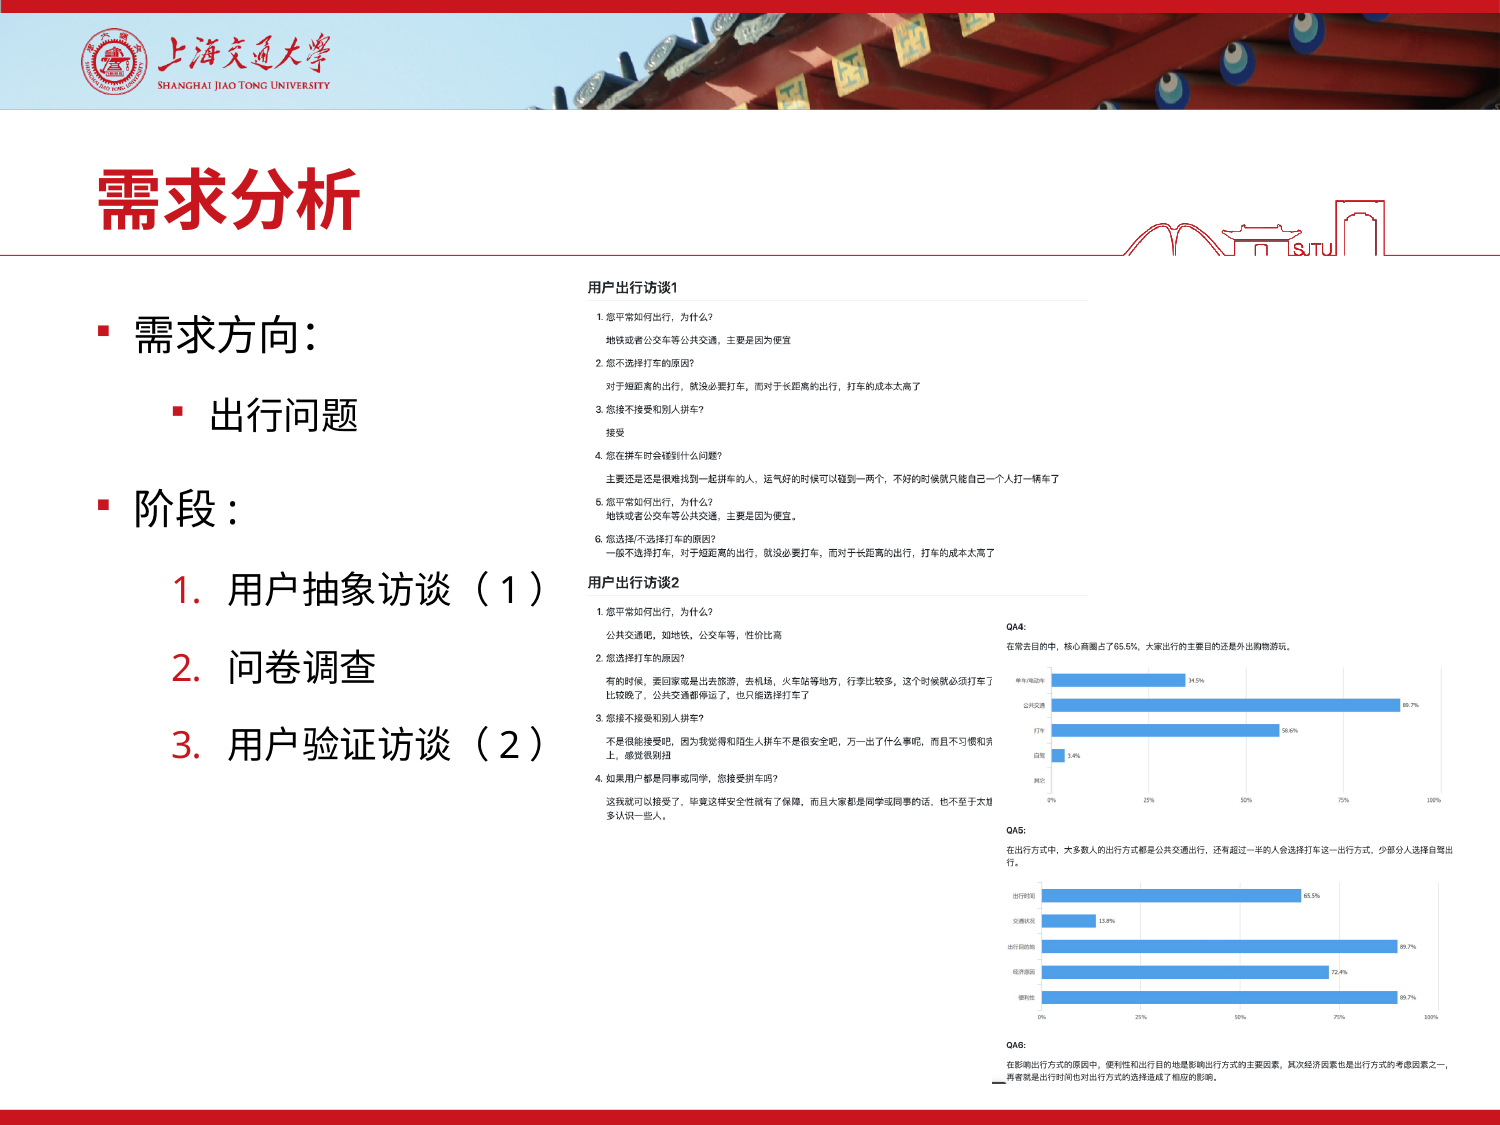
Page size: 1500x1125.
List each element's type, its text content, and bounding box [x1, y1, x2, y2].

list 需求方向： 出行问题 阶段: 用户抽象访谈（1） 问卷调查 用户验证访谈（2） [81, 276, 992, 1084]
picture [0, 0, 1500, 110]
picture [585, 276, 1455, 1084]
picture [0, 200, 1500, 256]
title 需求分析 [81, 159, 1455, 254]
